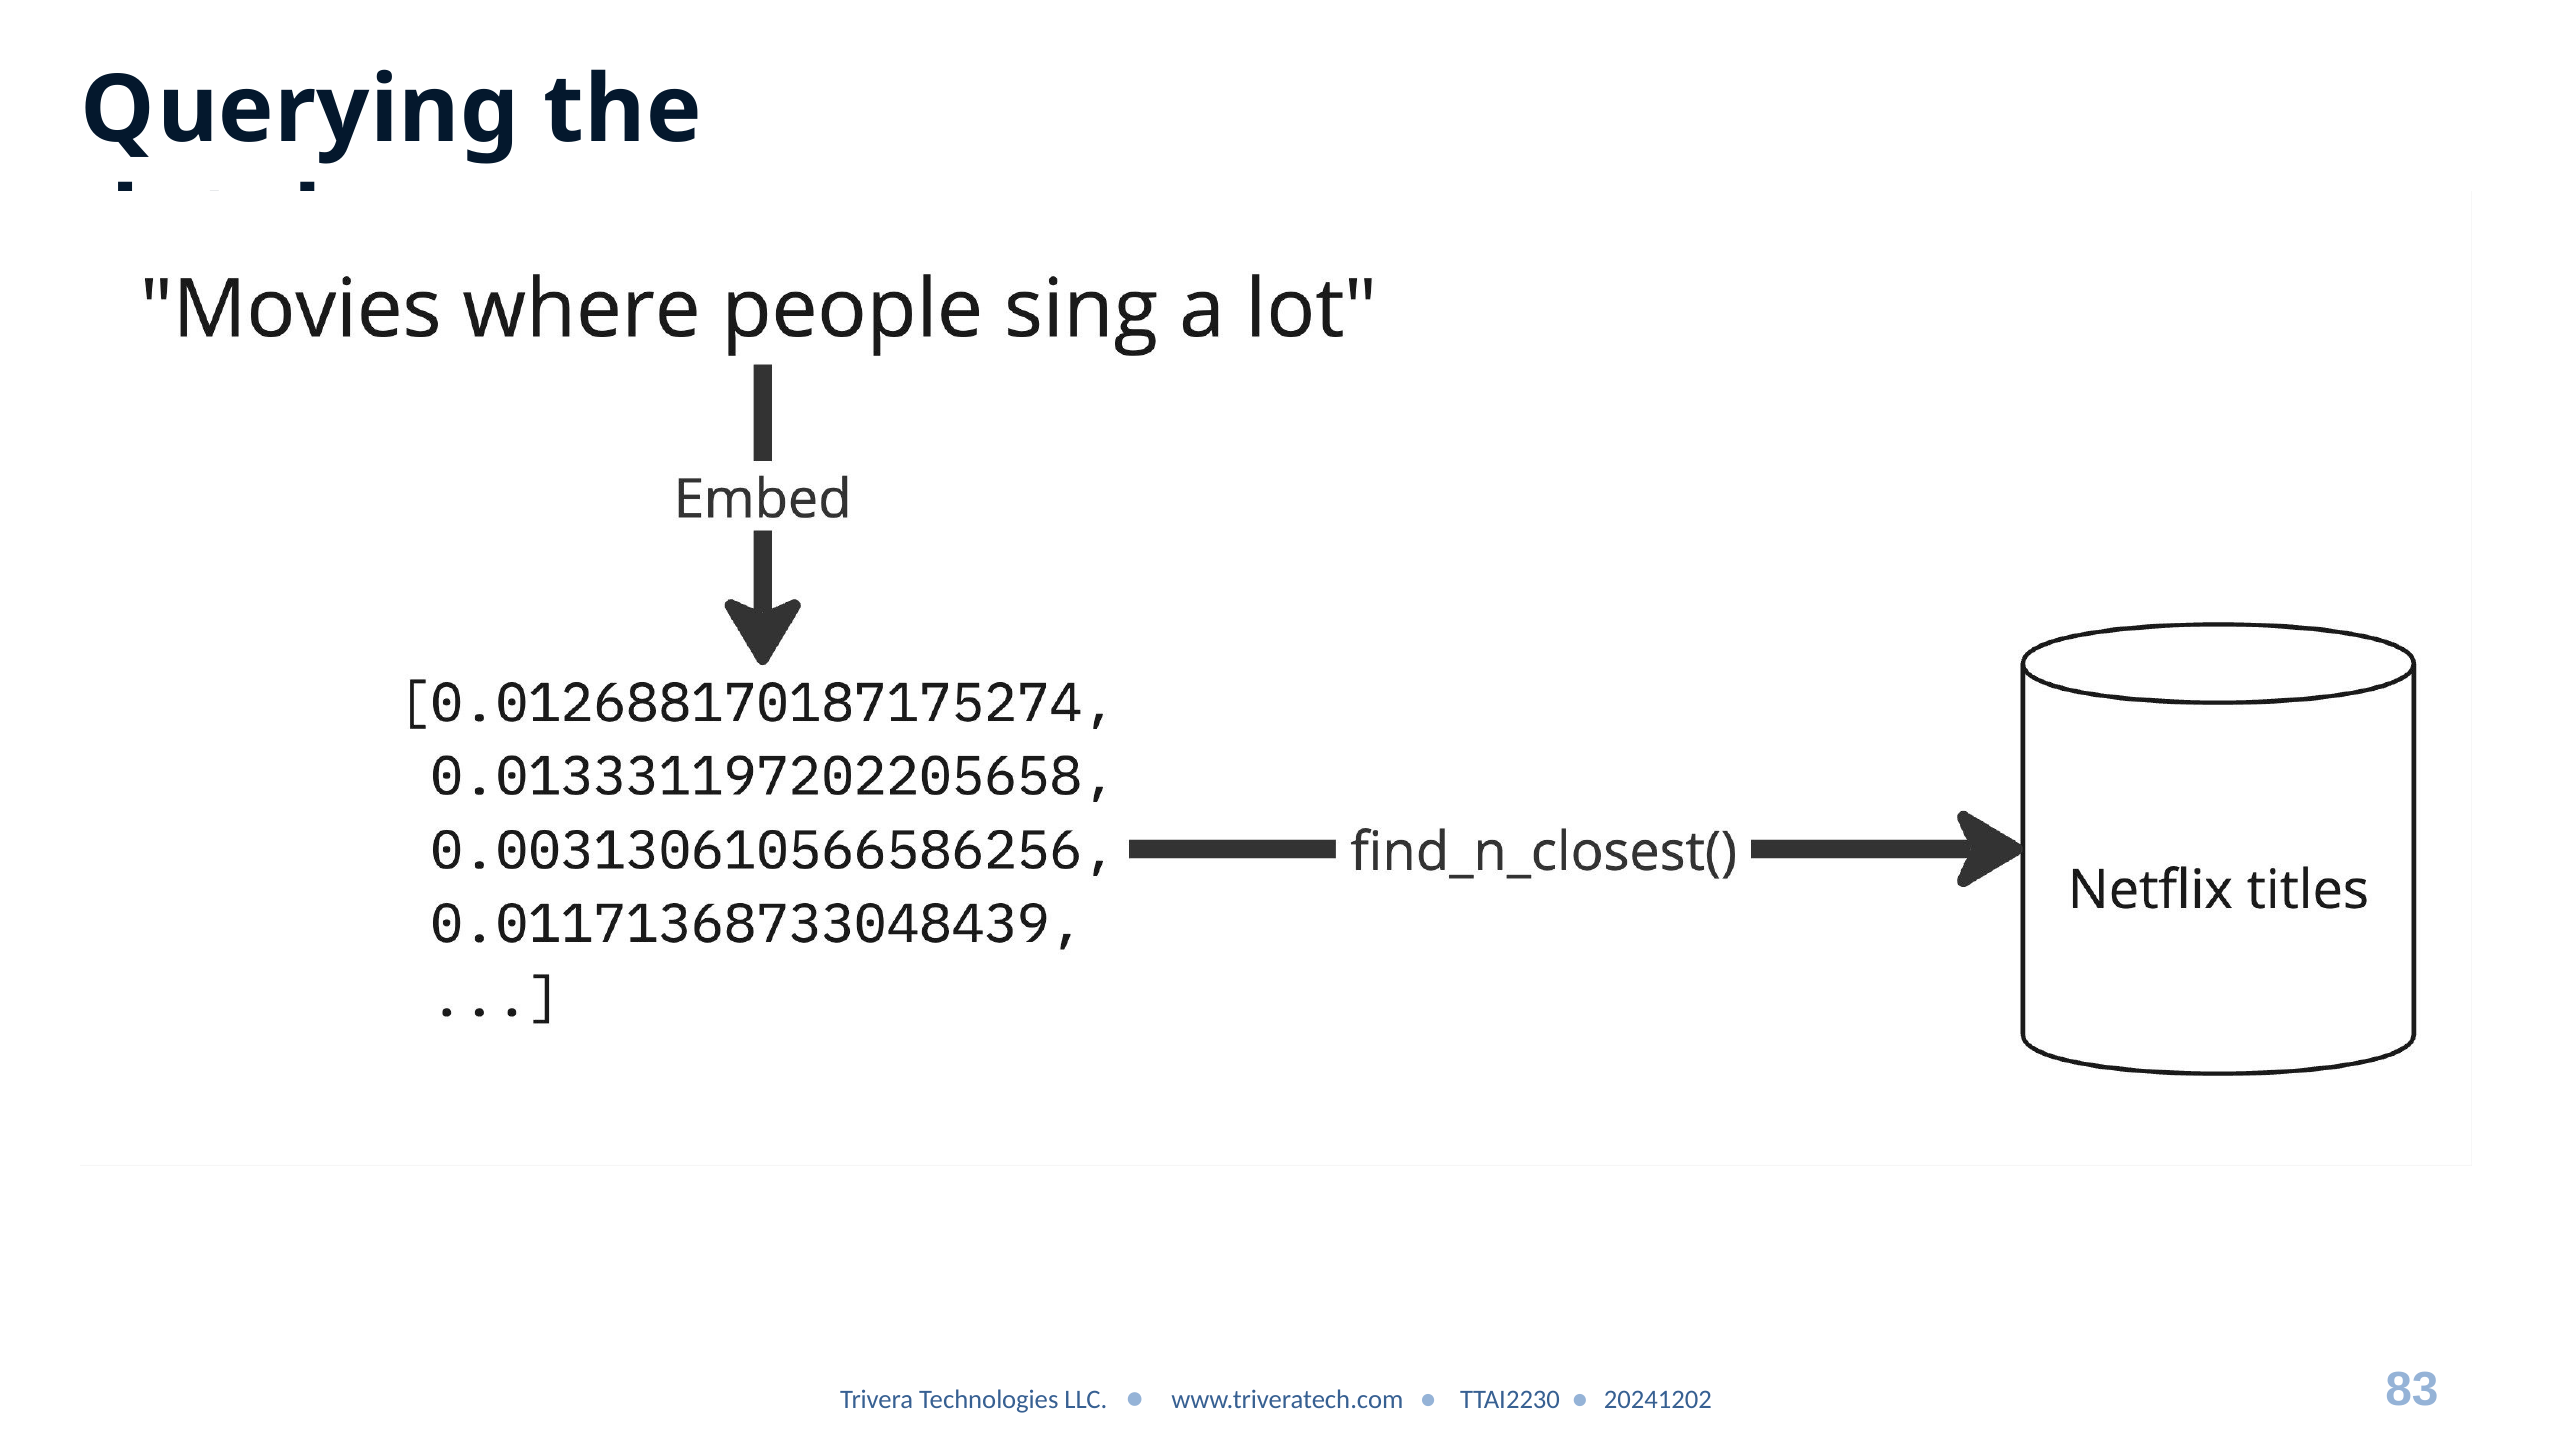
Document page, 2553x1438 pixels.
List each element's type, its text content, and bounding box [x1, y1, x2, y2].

picture [80, 191, 2472, 1166]
title Querying the database [78, 44, 1086, 190]
